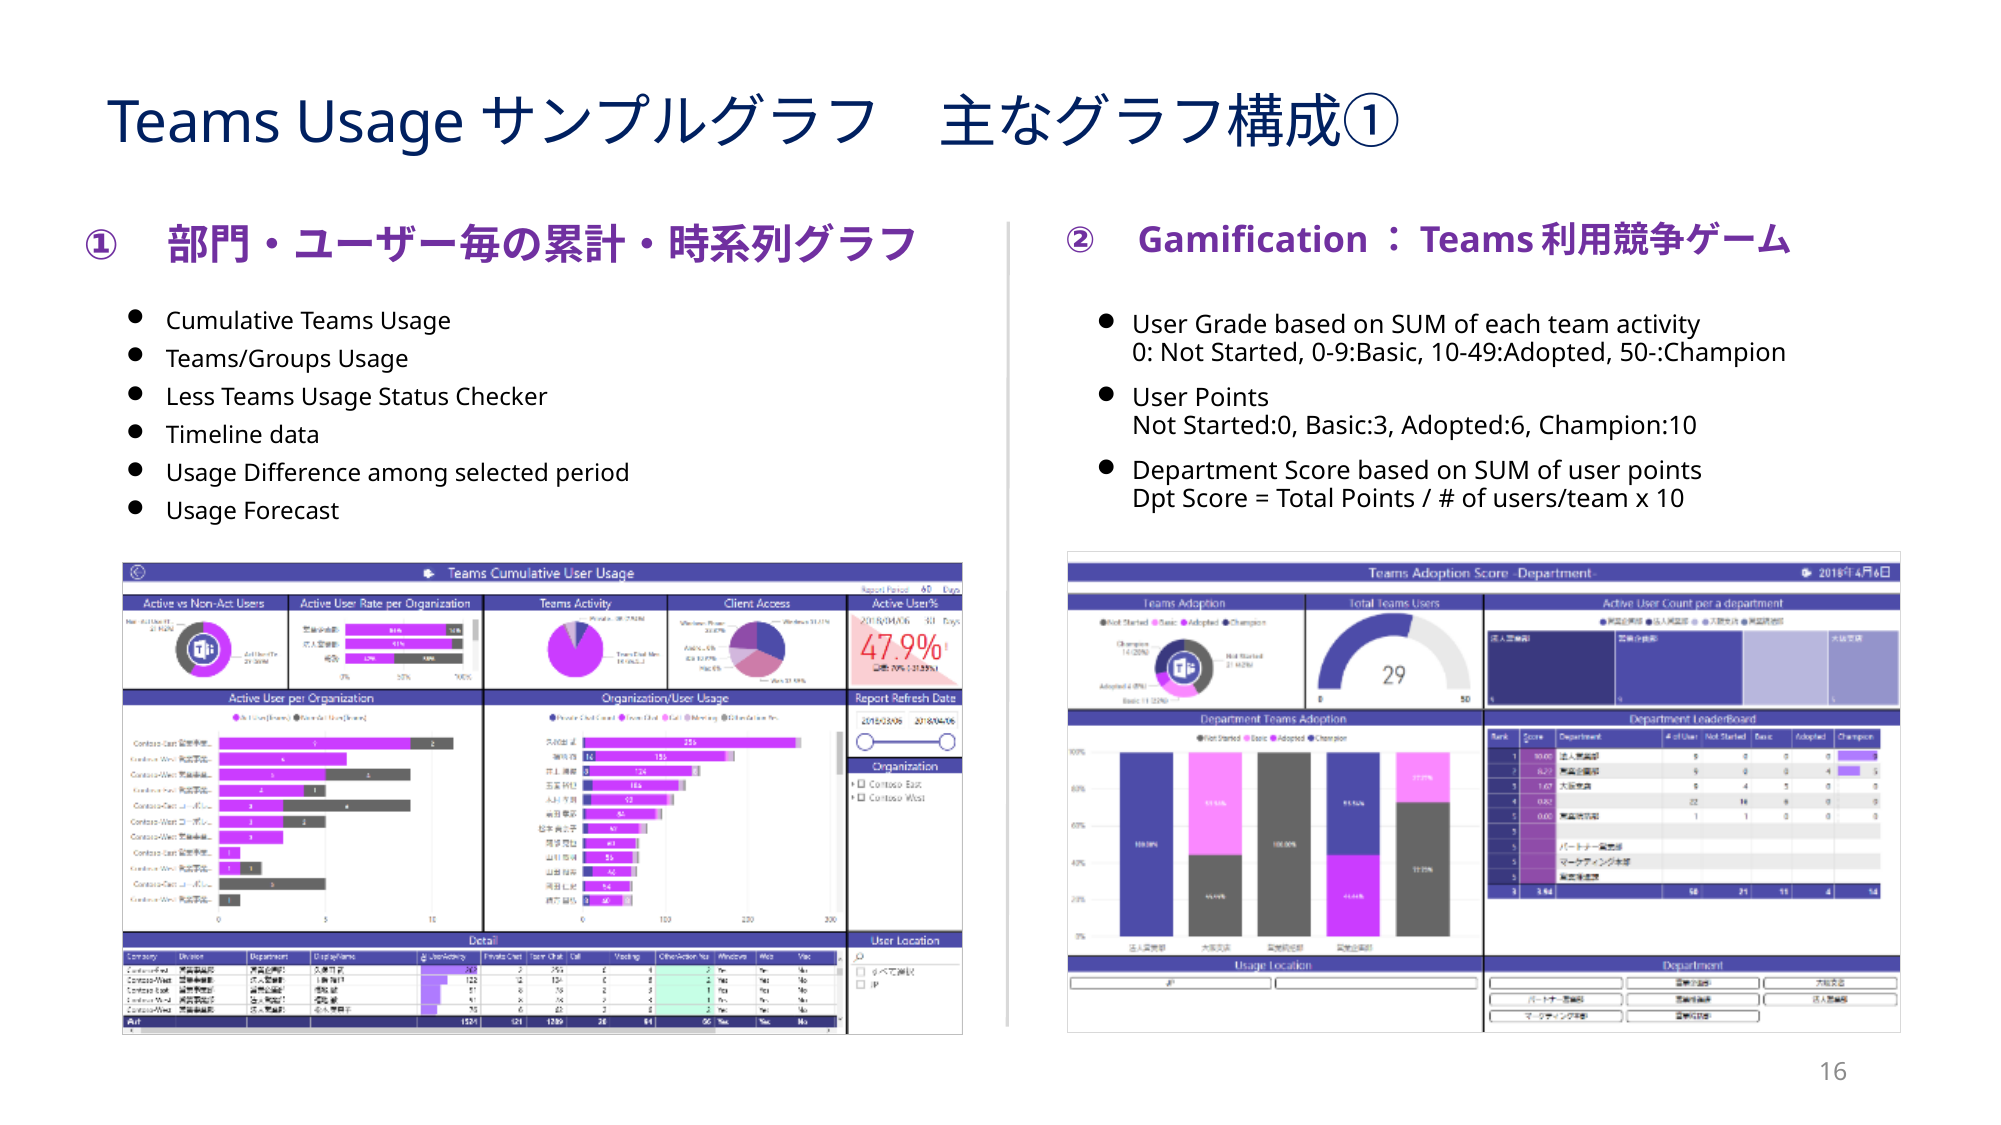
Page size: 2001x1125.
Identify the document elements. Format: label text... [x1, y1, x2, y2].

picture [1067, 551, 1901, 1033]
list 部門・ユーザー毎の累計・時系列グラフ [68, 216, 973, 300]
title Teams Usageサンプルグラフ 主なグラフ構成① [92, 53, 1800, 172]
text_box User Grade based on SUM of each team activity 0: Not Started, 0-9:Basic, 10-49:Adopted, 50-:Champion User Points Not Started:0, Basic:3, Adopted:6, Champion:10 Department Score based on SUM of user points Dpt Score = Total Points / # of users/team x 10 [1081, 304, 1919, 522]
slide_number 16 [1412, 1042, 1863, 1103]
picture [122, 561, 963, 1035]
text_box Cumulative Teams Usage Teams/Groups Usage Less Teams Usage Status Checker Timeline data Usage Difference among selected period Usage Forecast [111, 300, 735, 537]
text_box Gamification：Teams利用競争ゲーム [1050, 214, 1904, 298]
